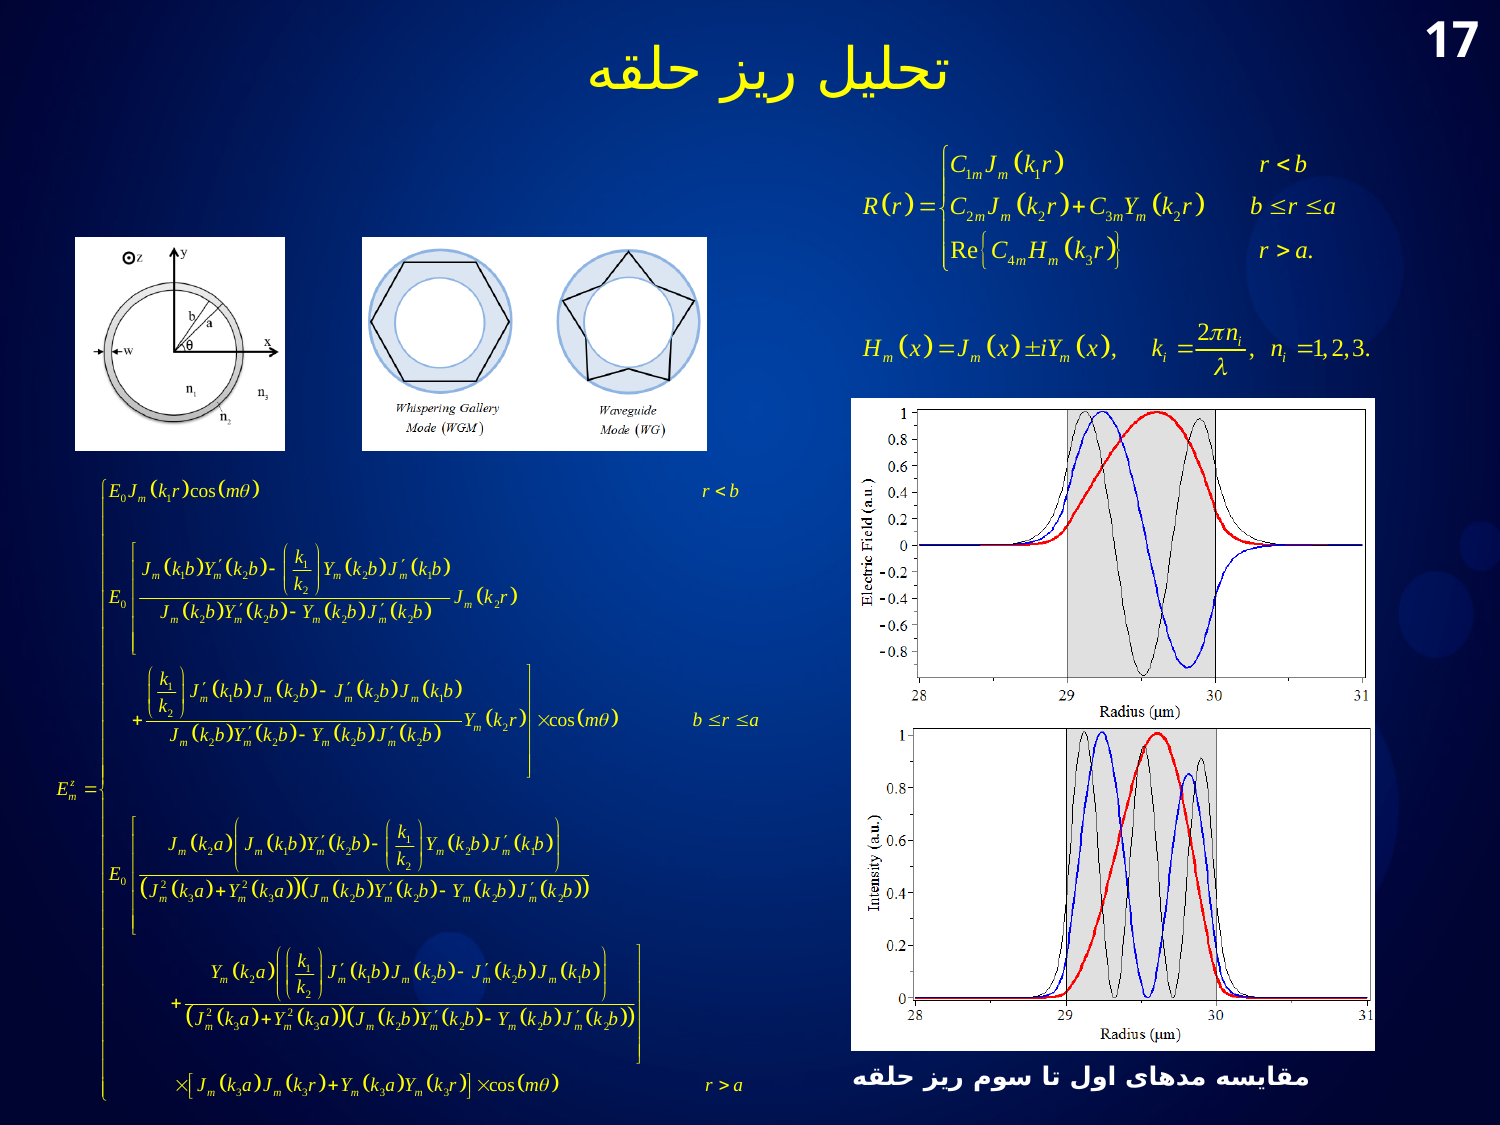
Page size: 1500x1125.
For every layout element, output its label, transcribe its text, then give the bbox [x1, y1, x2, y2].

list مقایسه مدهای اول تا سوم ریز حلقه [800, 1037, 1325, 1125]
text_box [52, 474, 763, 1106]
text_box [858, 139, 1376, 383]
picture [0, 0, 1500, 1125]
text_box 17 [1403, 0, 1500, 75]
title تحلیل ریز حلقه [225, 7, 1313, 125]
